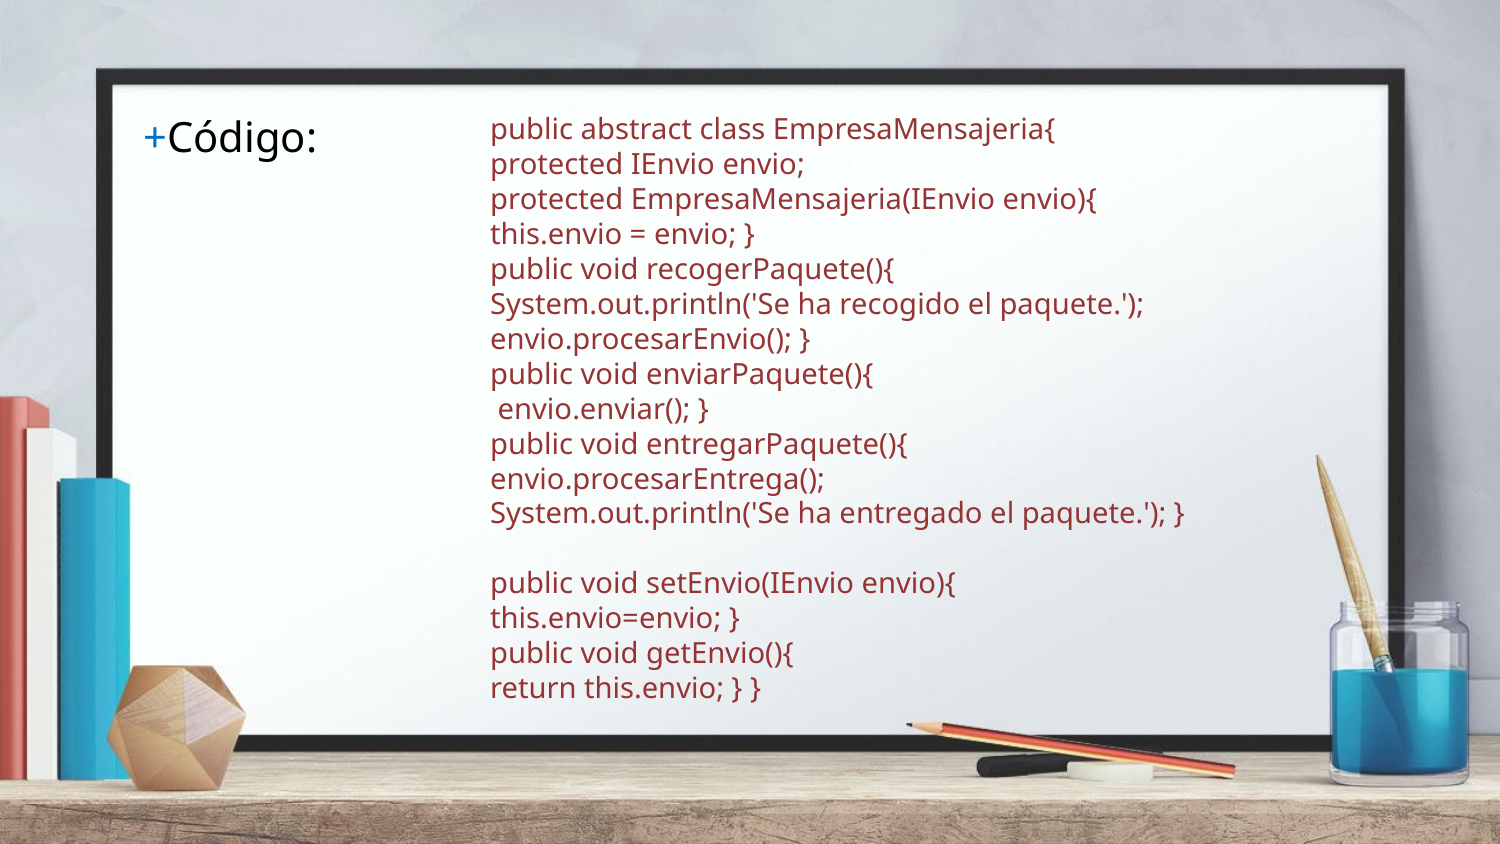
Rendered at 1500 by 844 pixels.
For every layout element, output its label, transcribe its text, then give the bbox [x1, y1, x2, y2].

text_box public abstract class EmpresaMensajeria{ protected IEnvio envio; protected EmpresaMensajeria(IEnvio envio){ this.envio = envio; } public void recogerPaquete(){ System.out.println('Se ha recogido el paquete.'); envio.procesarEnvio(); } public void enviarPaquete(){ envio.enviar(); } public void entregarPaquete(){ envio.procesarEntrega(); System.out.println('Se ha entregado el paquete.'); } public void setEnvio(IEnvio envio){ this.envio=envio; } public void getEnvio(){ return this.envio; } } [475, 102, 1226, 712]
picture [0, 0, 1500, 844]
text_box +Código: [128, 102, 371, 168]
